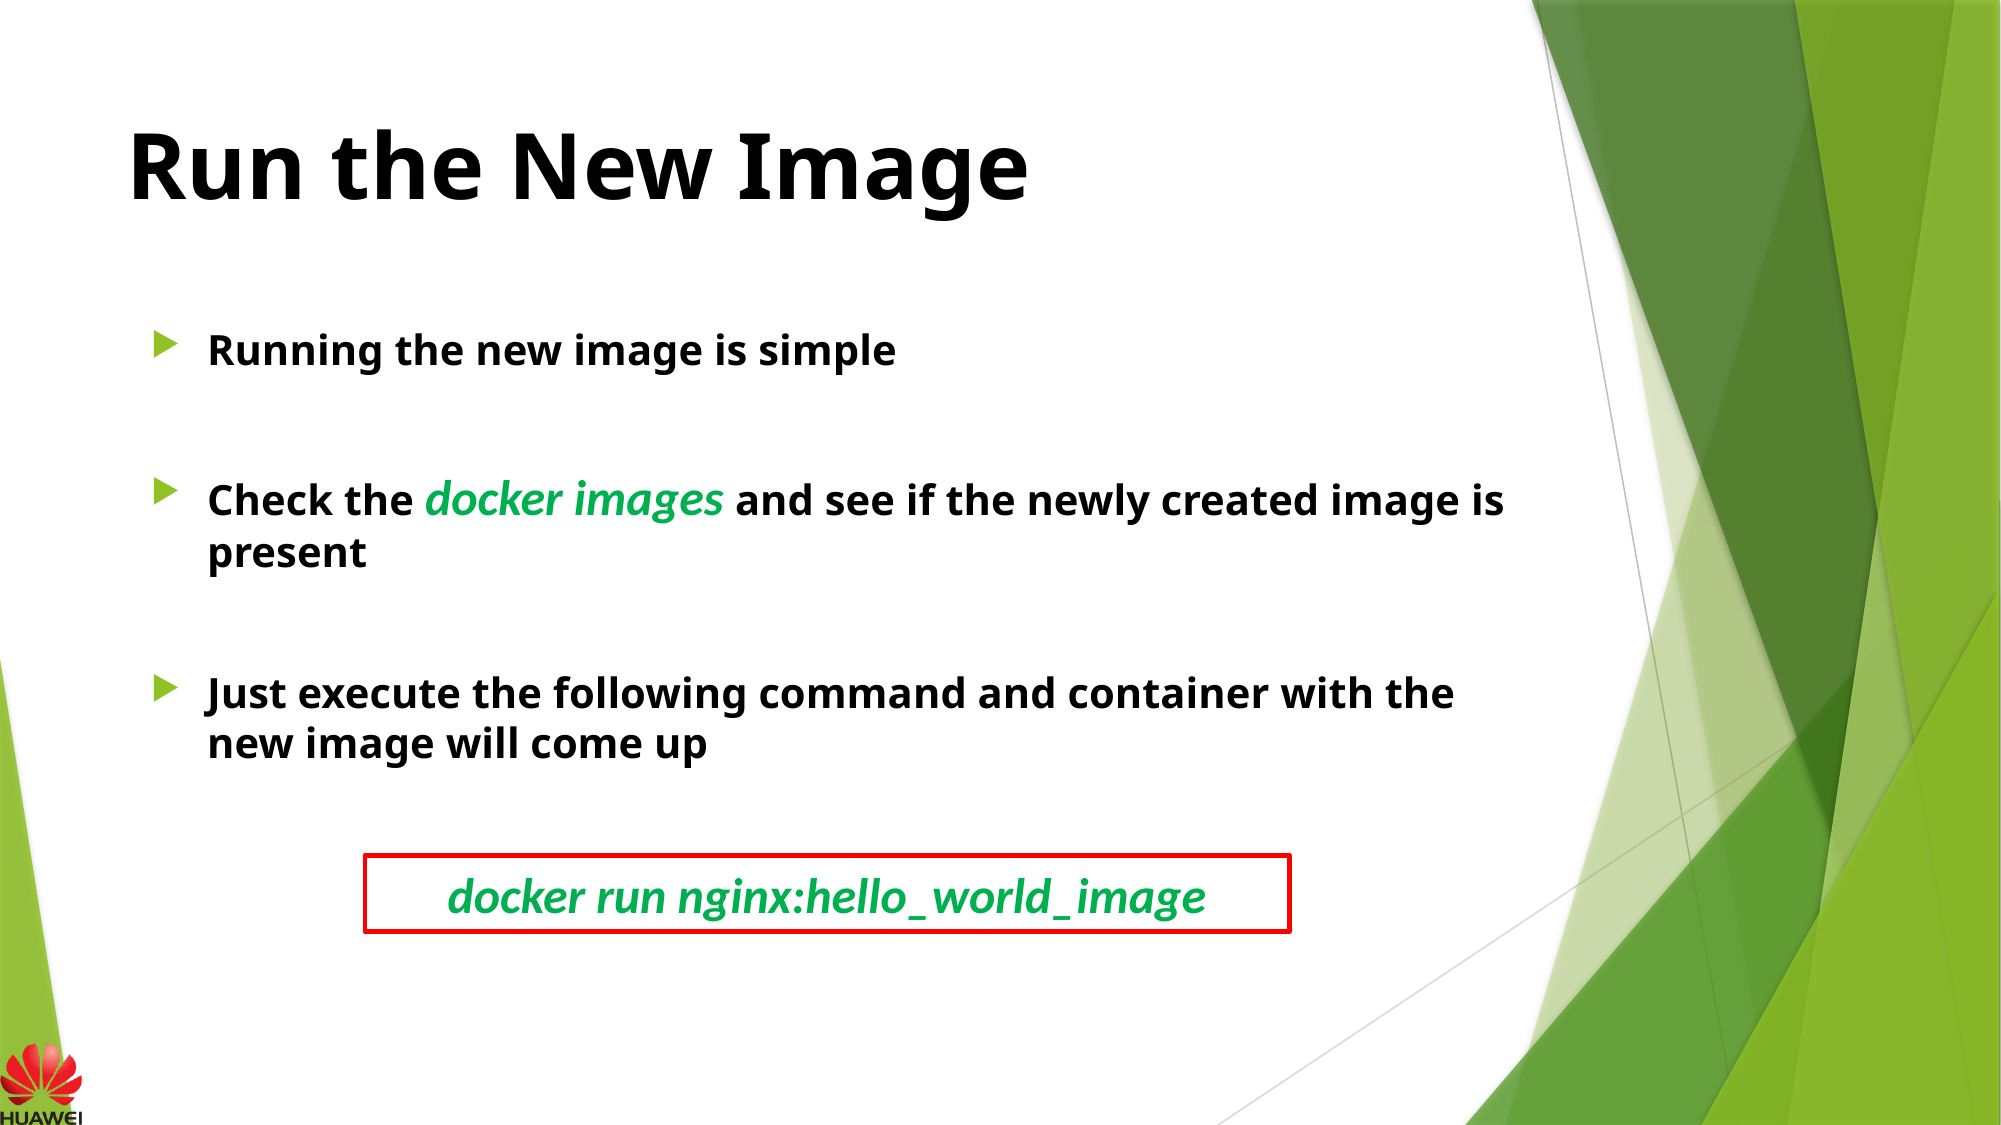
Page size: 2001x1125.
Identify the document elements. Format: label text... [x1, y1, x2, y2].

text_box docker run nginx:hello_world_image [363, 854, 1291, 933]
list Running the new image is simple Check the docker images and see if the newly created image is present Just execute the following command and container with the new image will come up [135, 316, 1546, 953]
picture [0, 1043, 82, 1125]
title Run the New Image [111, 99, 1522, 317]
